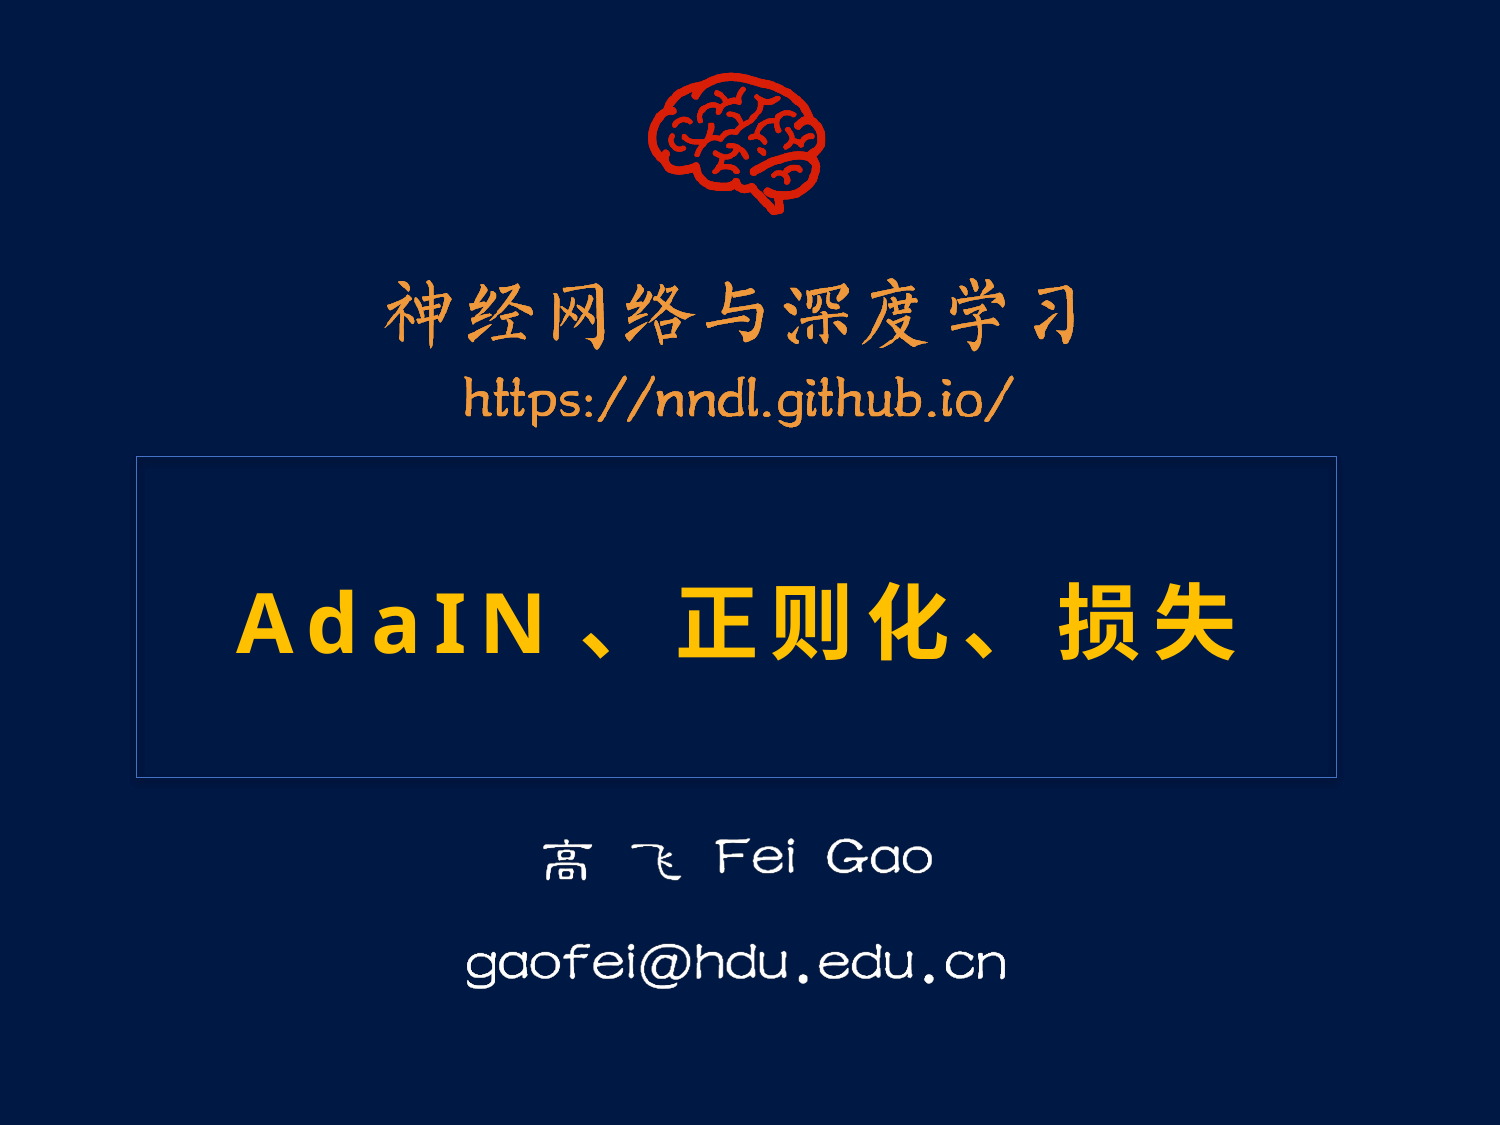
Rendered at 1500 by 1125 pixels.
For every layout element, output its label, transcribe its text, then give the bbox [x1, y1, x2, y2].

picture [647, 54, 826, 233]
picture [364, 262, 1136, 442]
picture [437, 789, 1037, 1018]
title AdaIN、正则化、损失 [174, 495, 1300, 745]
